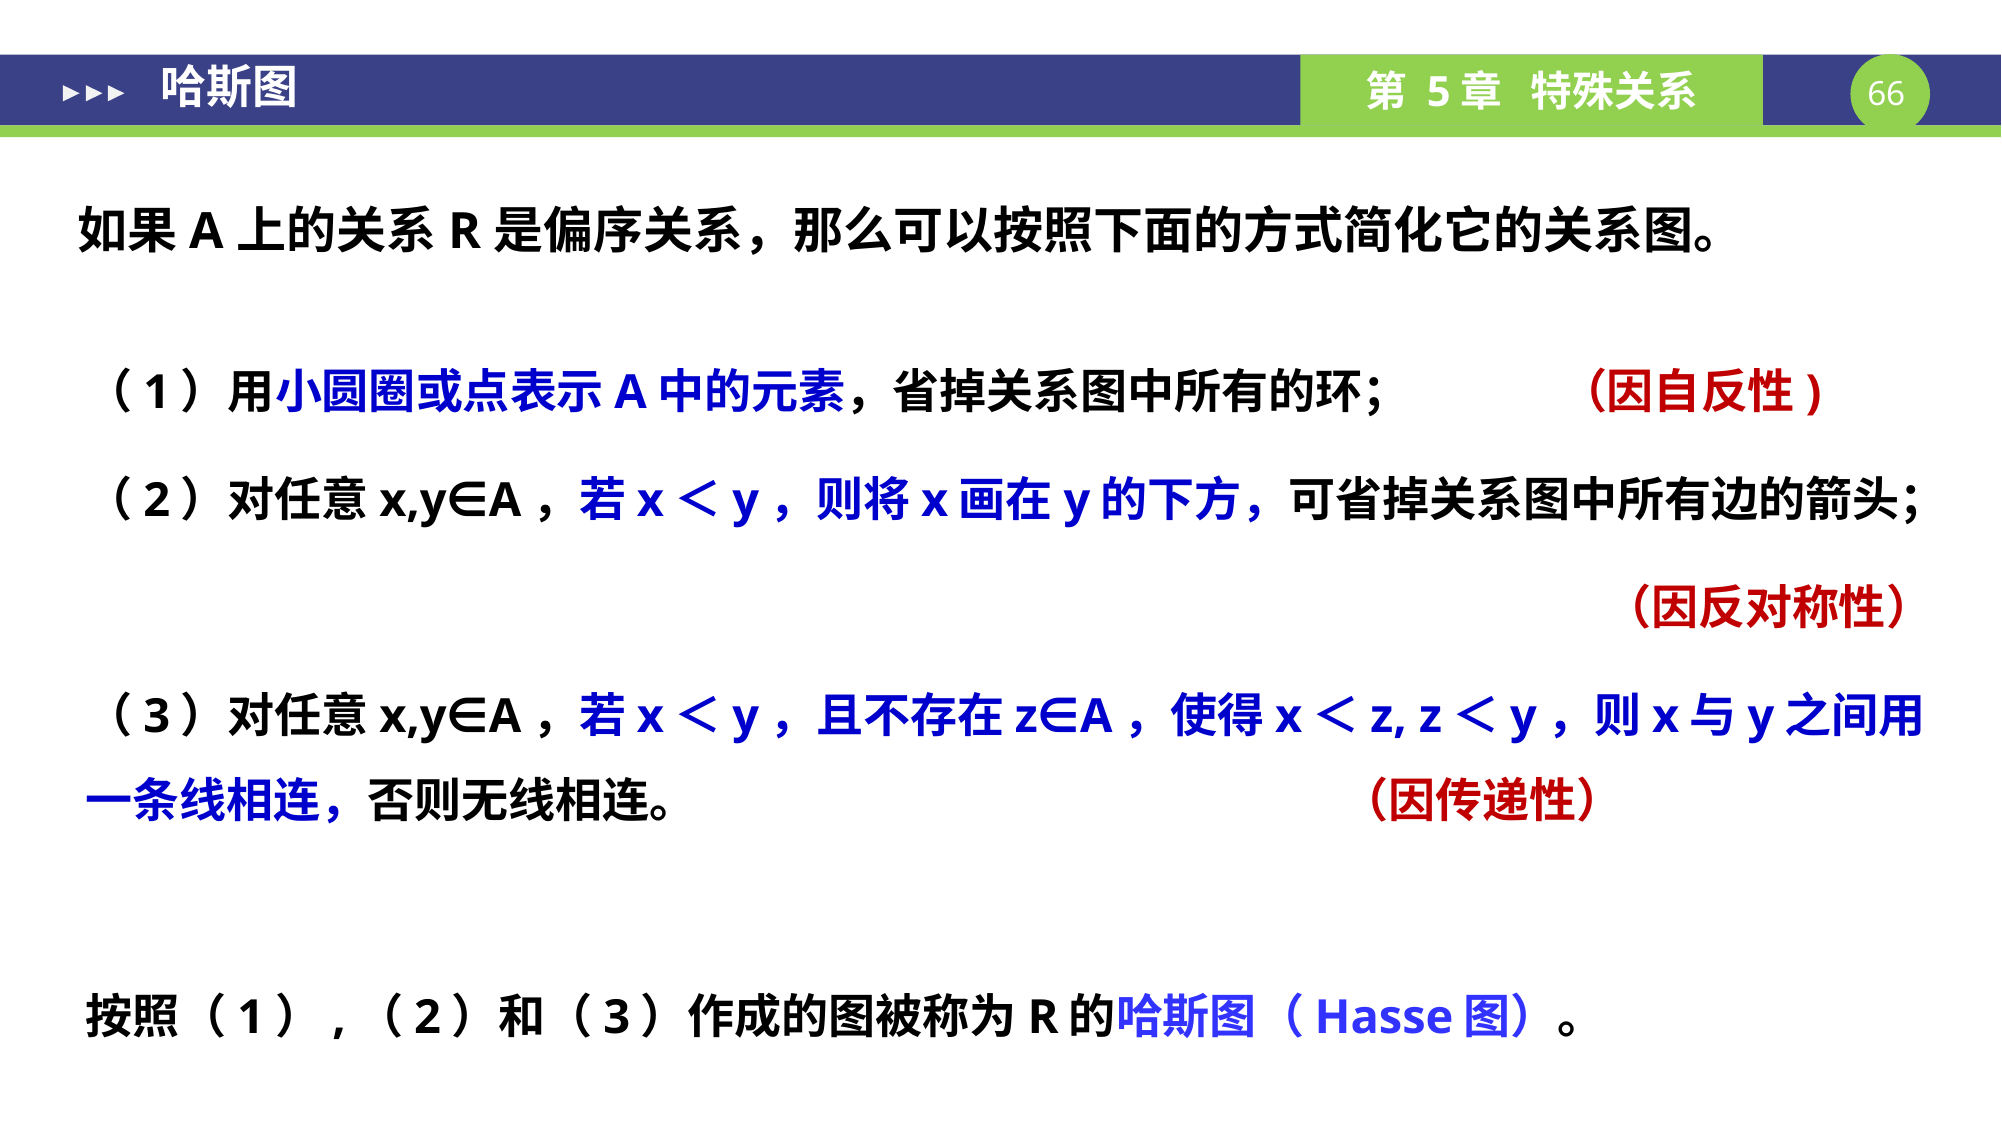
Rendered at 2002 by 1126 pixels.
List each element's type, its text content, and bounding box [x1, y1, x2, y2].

title 哈斯图 [140, 37, 1464, 134]
list （1）用小圆圈或点表示A中的元素，省掉关系图中所有的环； （因自反性) （2）对任意x,y∈A，若x＜y，则将x画在y的下方，可省掉关系图中所有边的箭头； （因反对称性） （3）对任意x,y∈A，若x＜y，且不存在z∈A，使得x＜z, z＜y，则x与y之间用一条线相连，否则无线相连。 （因传递性） 按照（1）,（2）和（3）作成的图被称为R的哈斯图（Hasse图）。 [65, 323, 1954, 1063]
text_box 如果A上的关系R是偏序关系，那么可以按照下面的方式简化它的关系图。 [62, 190, 1863, 266]
